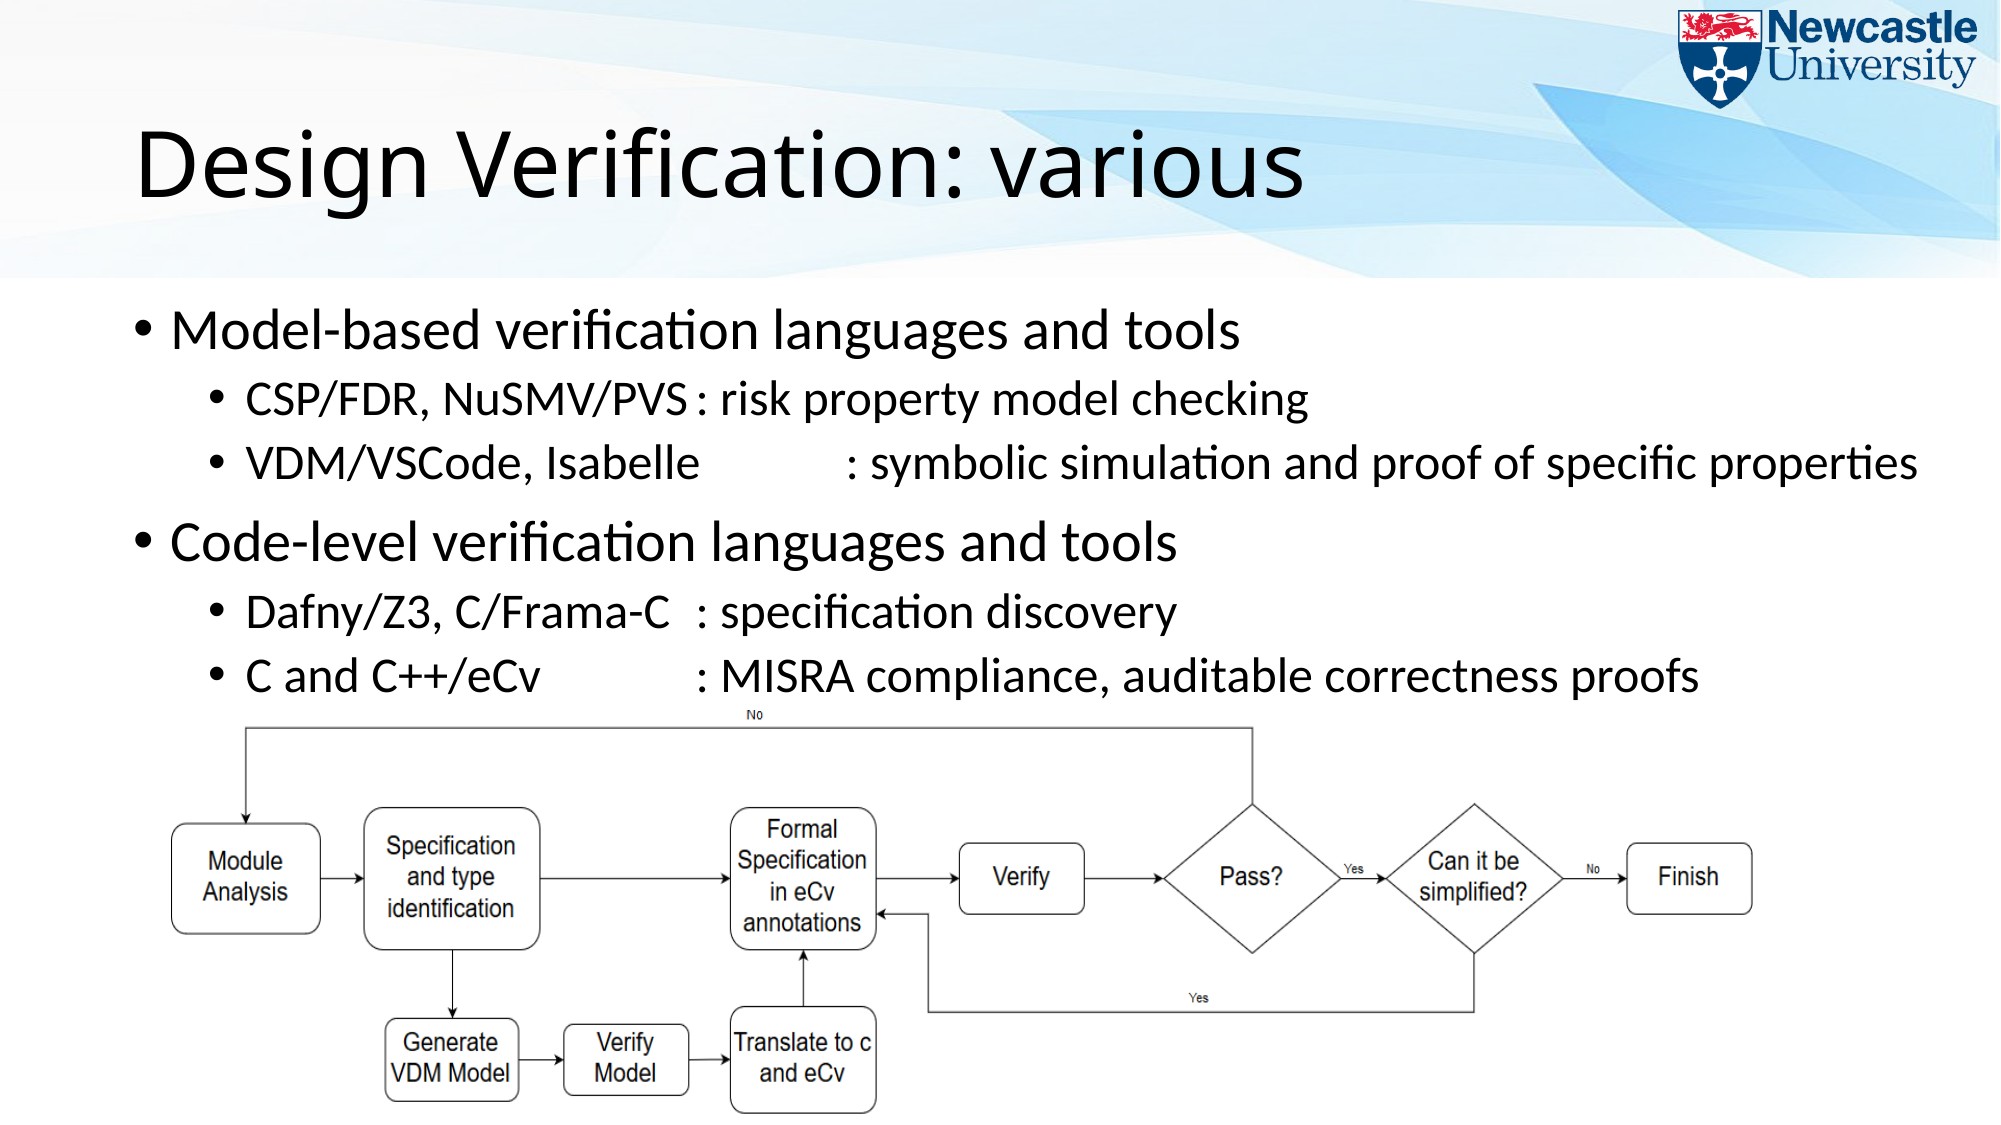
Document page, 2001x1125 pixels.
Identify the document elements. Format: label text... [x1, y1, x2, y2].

picture [171, 710, 1753, 1115]
picture [1678, 10, 1977, 109]
title Design Verification: various [118, 59, 1844, 277]
list Model-based verification languages and tools CSP/FDR, NuSMV/PVS : risk property model checking VDM/VSCode, Isabelle : symbolic simulation and proof of specific properties Code-level verification languages and tools Dafny/Z3, C/Frama-C : specification discovery C and C++/eCv : MISRA compliance, auditable correctness proofs [118, 291, 1954, 721]
